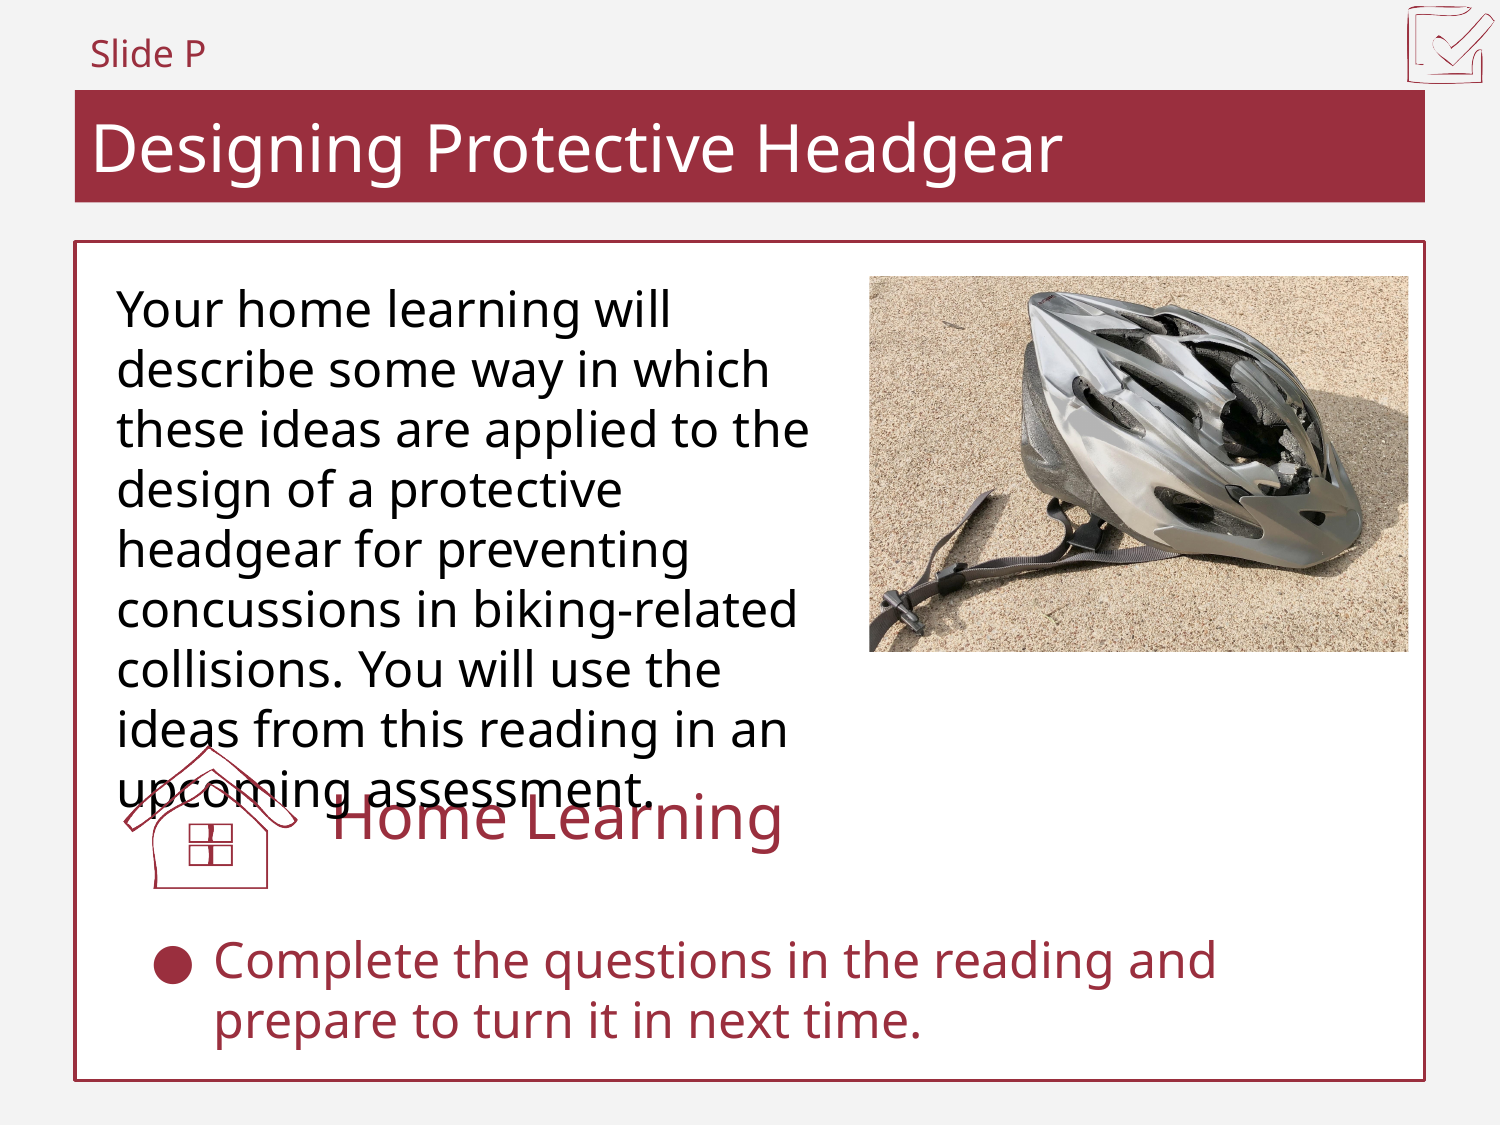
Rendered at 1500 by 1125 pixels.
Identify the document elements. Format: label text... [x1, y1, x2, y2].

text_box Complete the questions in the reading and prepare to turn it in next time. [123, 913, 1335, 1058]
text_box Home Learning [330, 776, 824, 890]
picture [123, 744, 298, 889]
text_box [74, 241, 1425, 1081]
picture [869, 276, 1409, 652]
picture [1407, 5, 1495, 85]
text_box Slide P [75, 0, 686, 90]
text_box Your home learning will describe some way in which these ideas are applied to the design of a protective headgear for preventing concussions in biking-related collisions. You will use the ideas from this reading in an upcoming assessment. [101, 262, 827, 542]
text_box Designing Protective Headgear [74, 90, 1425, 203]
